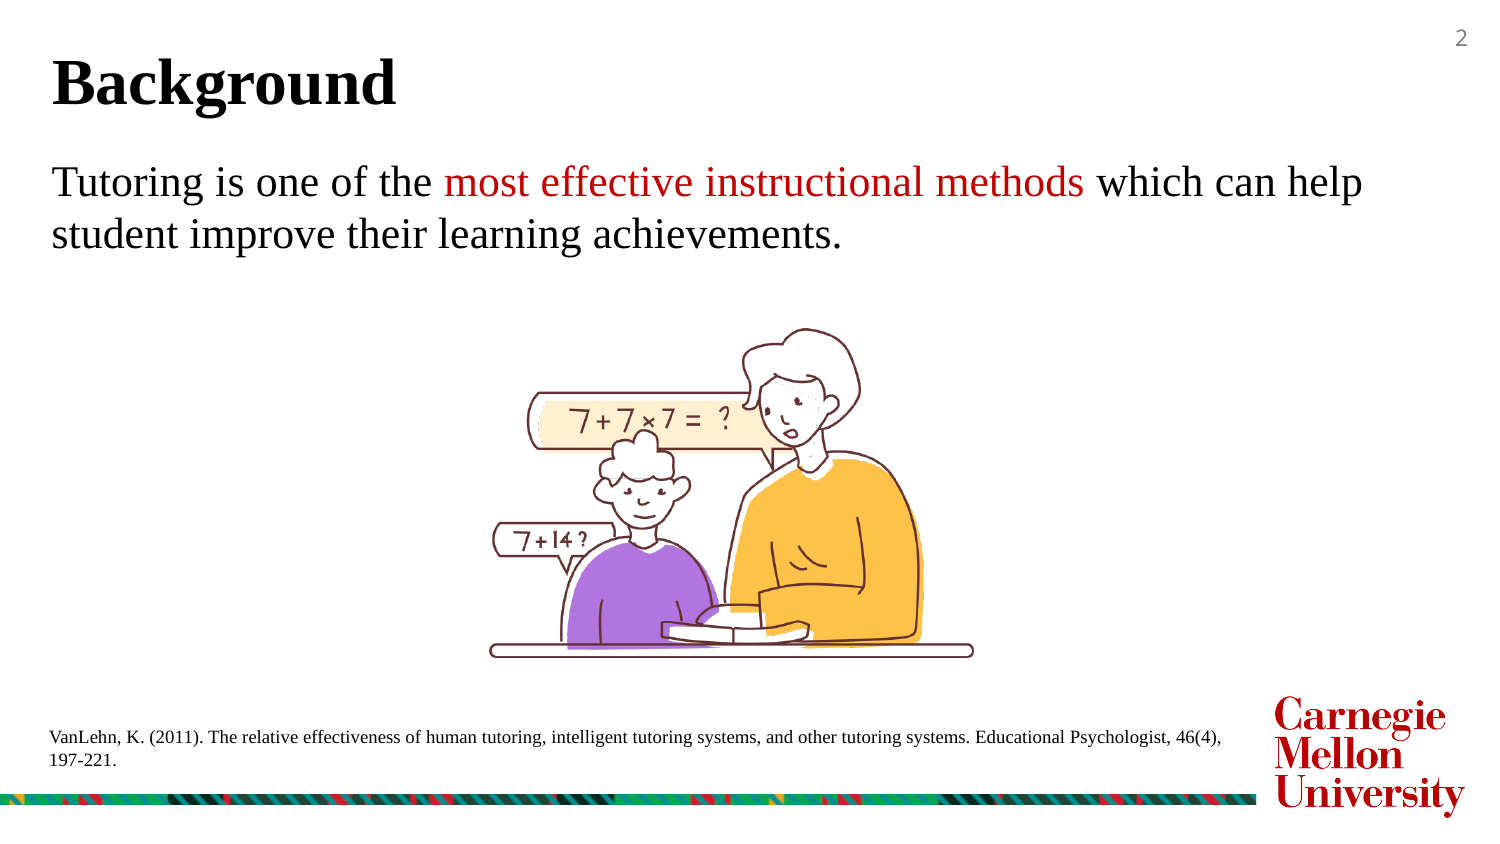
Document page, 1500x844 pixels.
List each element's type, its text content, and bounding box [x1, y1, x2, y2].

picture [0, 794, 1257, 805]
picture [1275, 696, 1465, 818]
text_box Background [37, 40, 1088, 131]
picture [489, 327, 975, 658]
text_box Tutoring is one of the most effective instructional methods which can help student improve their learning achievements. [40, 146, 1375, 263]
text_box VanLehn, K. (2011). The relative effectiveness of human tutoring, intelligent tutoring systems, and other tutoring systems. Educational Psychologist, 46(4), 197-221. [37, 719, 1263, 776]
